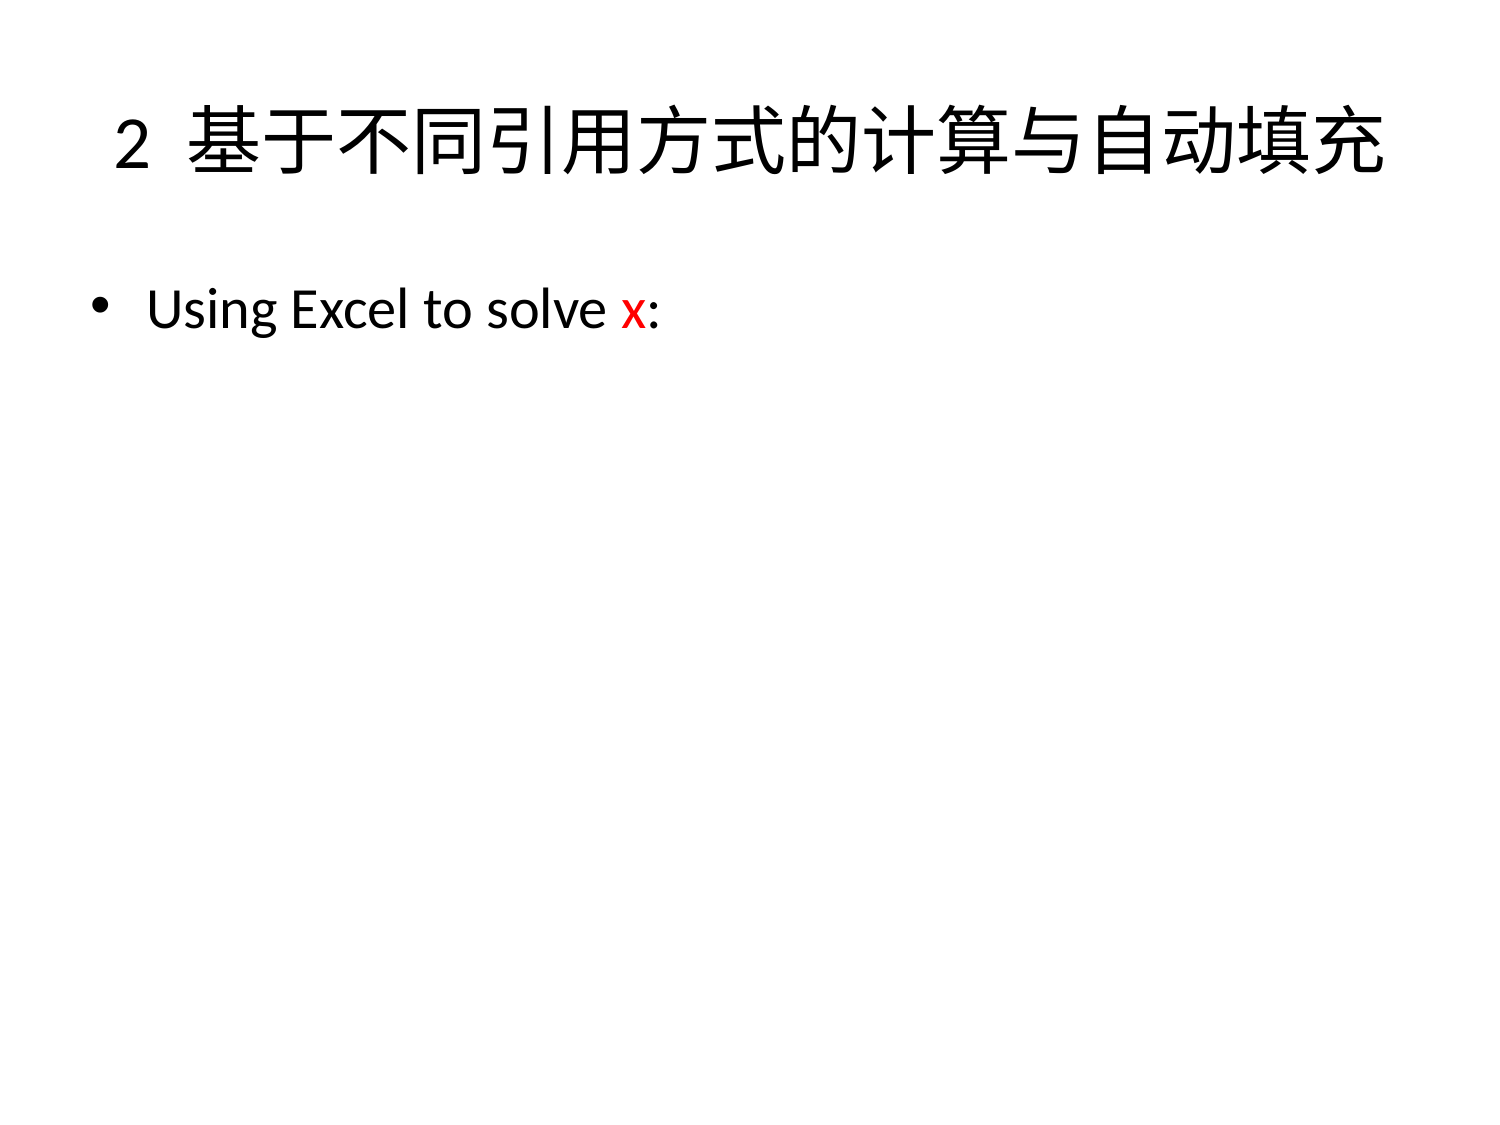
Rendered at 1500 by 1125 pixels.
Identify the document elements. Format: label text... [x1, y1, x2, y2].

title 2 基于不同引用方式的计算与自动填充 [75, 45, 1425, 233]
